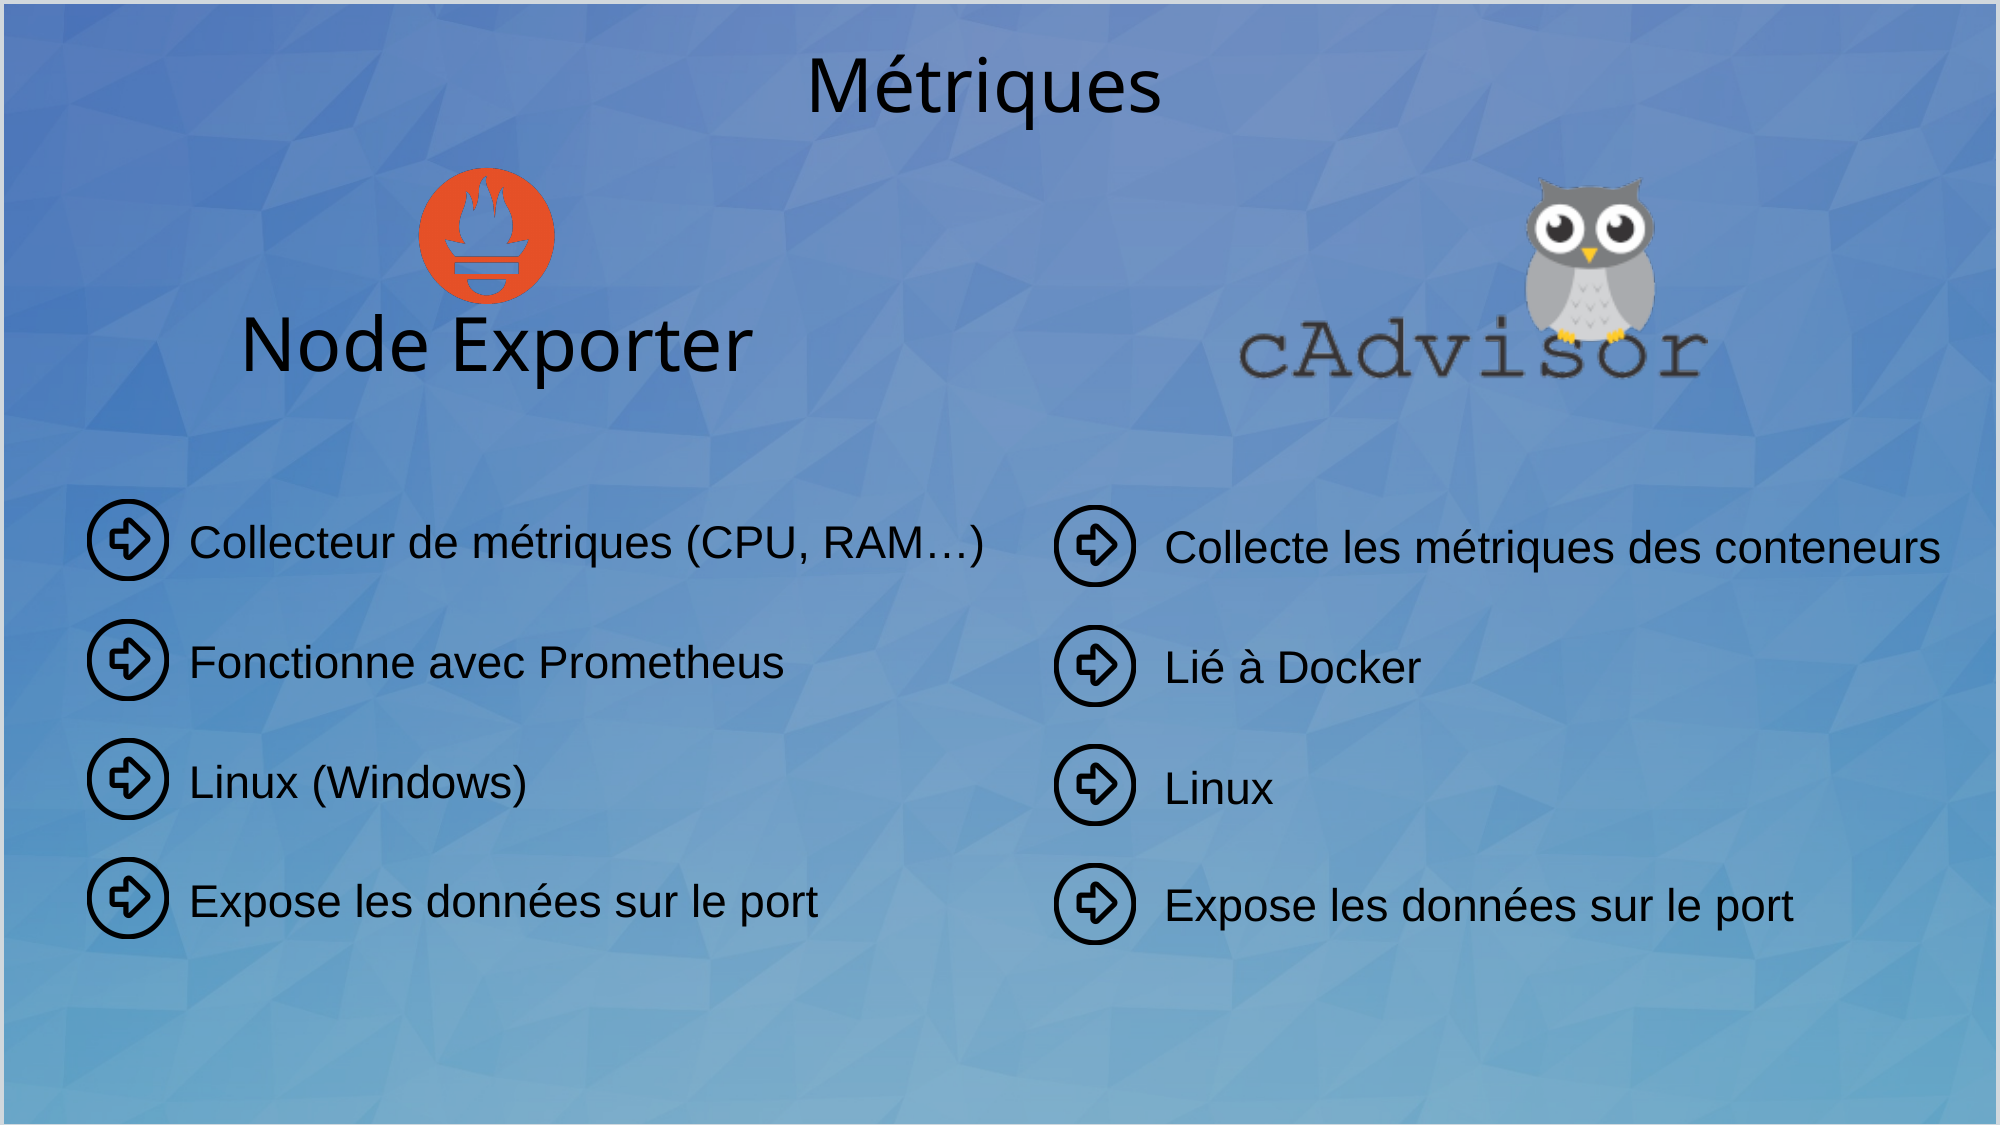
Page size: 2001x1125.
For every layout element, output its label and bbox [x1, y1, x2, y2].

text_box [1054, 505, 2000, 587]
picture [357, 167, 617, 304]
text_box [1054, 625, 2000, 707]
text_box [87, 619, 1613, 701]
picture [1233, 45, 1708, 505]
text_box [87, 499, 1185, 581]
text_box [0, 0, 2000, 1125]
text_box [1054, 863, 2000, 945]
text_box [87, 738, 1185, 820]
text_box [87, 857, 1185, 939]
text_box [1054, 744, 2000, 826]
